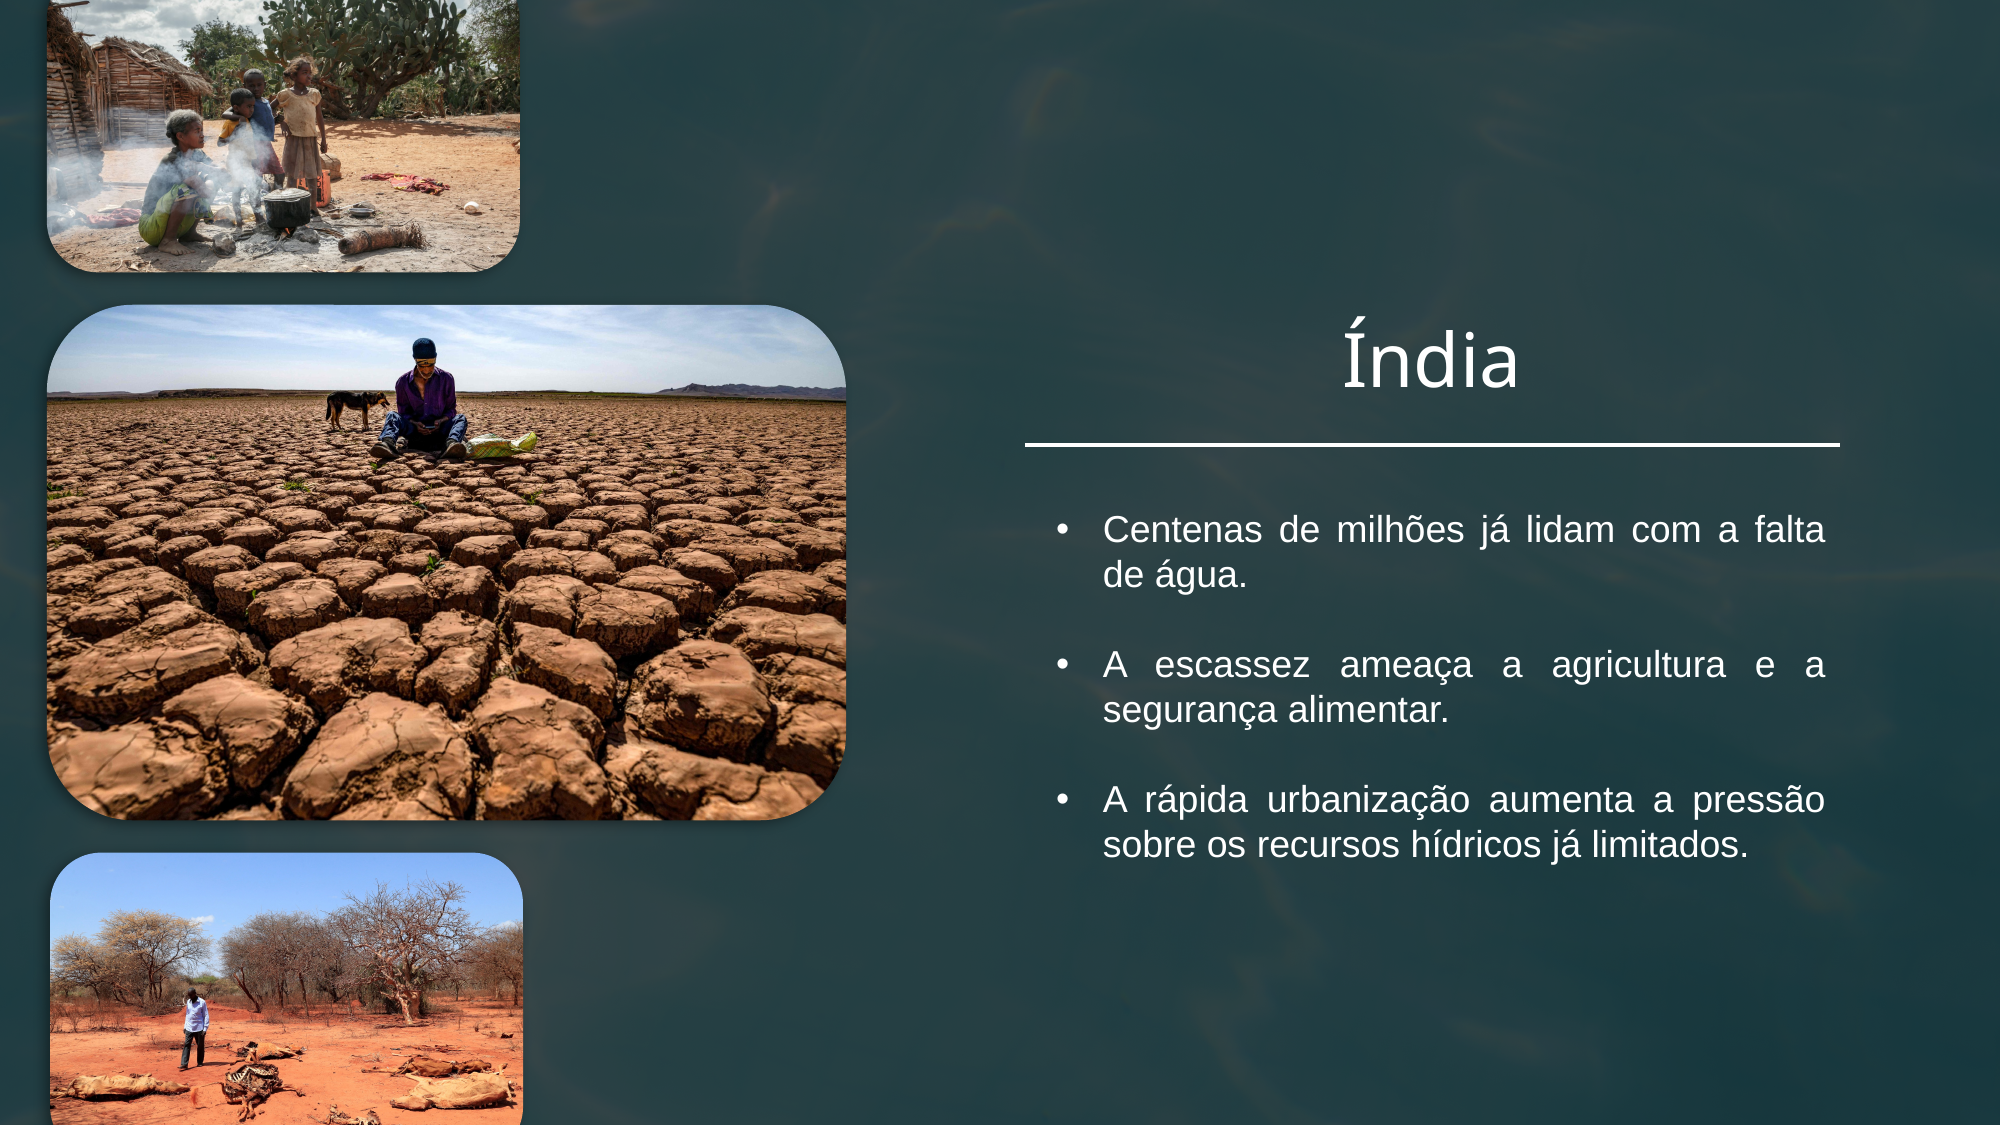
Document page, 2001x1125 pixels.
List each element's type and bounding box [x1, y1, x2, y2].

picture [46, 0, 521, 273]
text_box [0, 0, 2000, 1125]
picture [49, 852, 524, 1125]
picture [46, 304, 847, 821]
